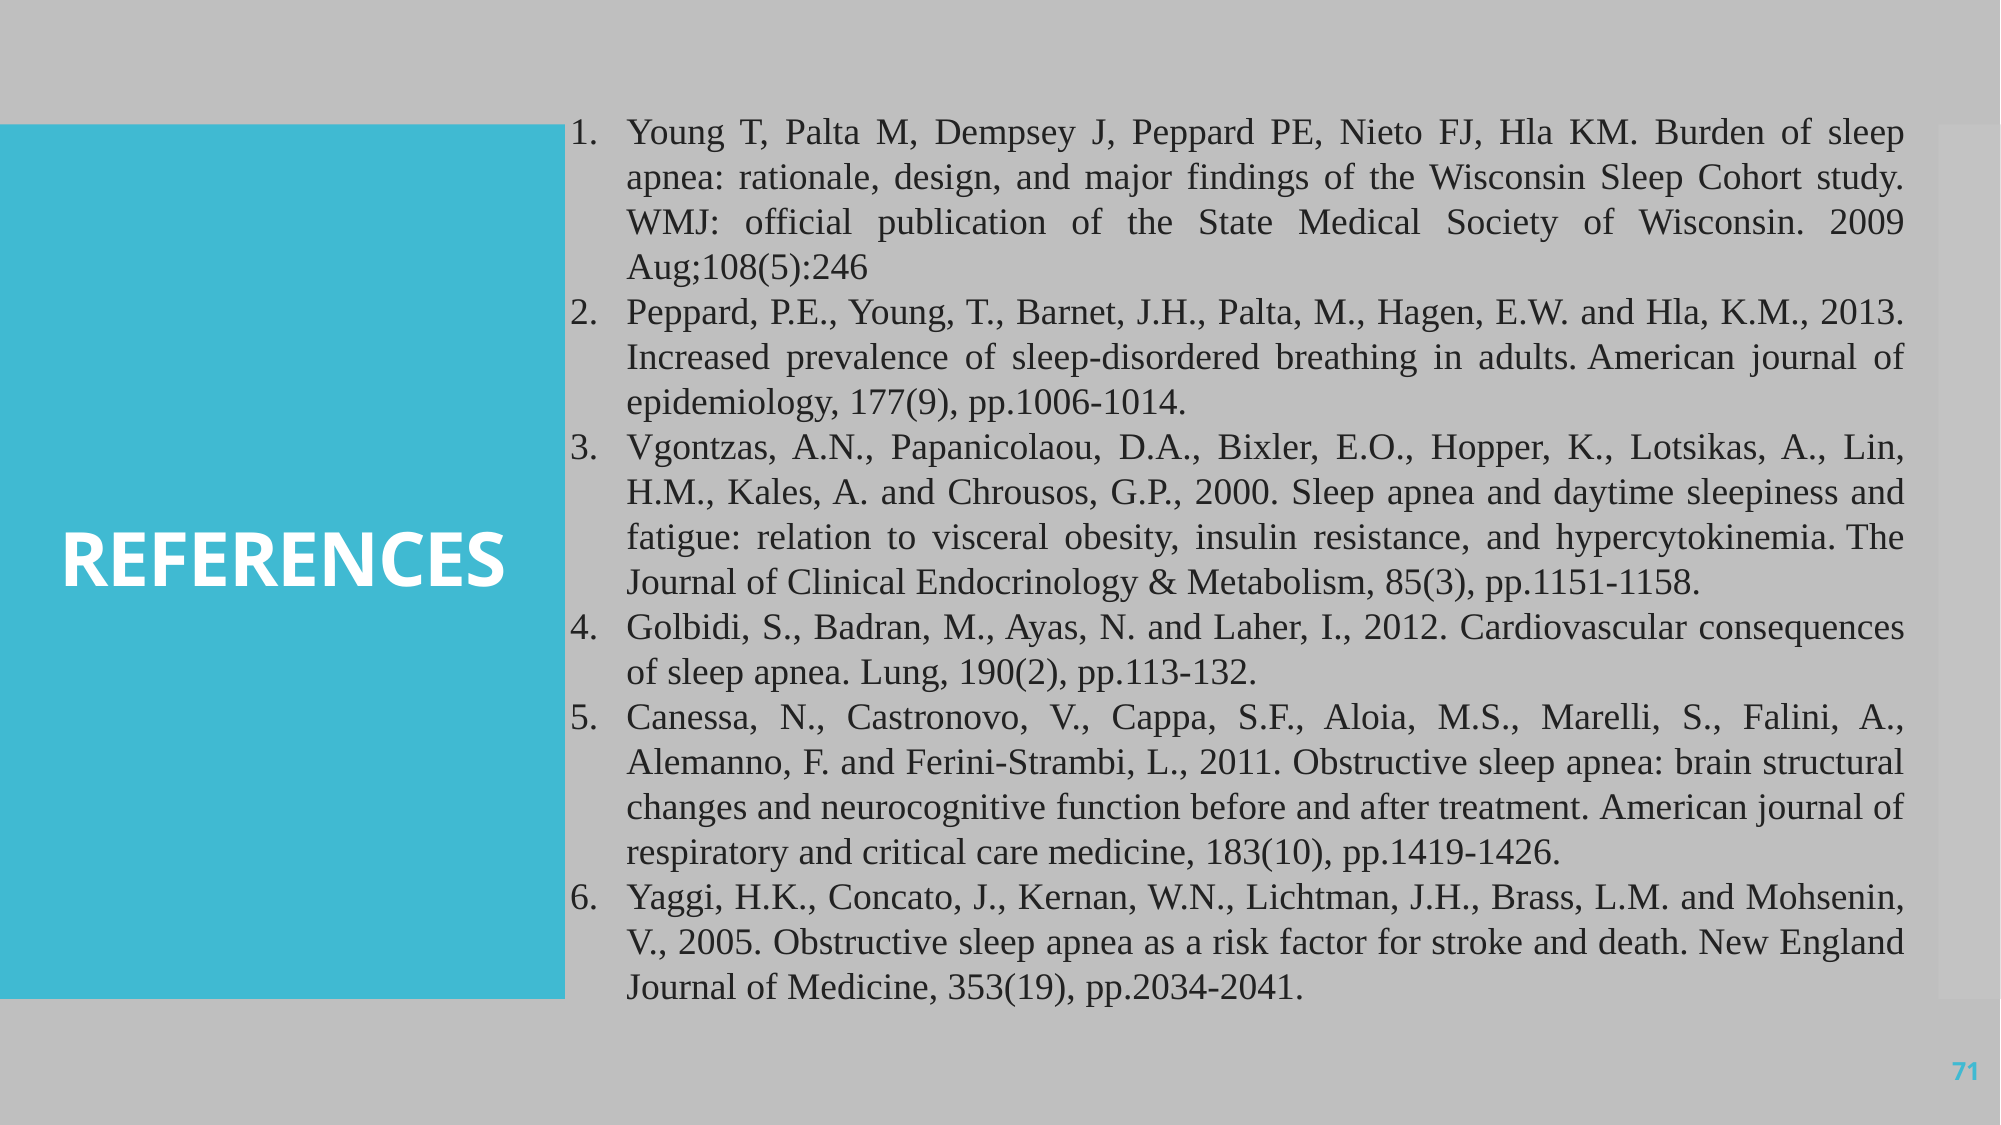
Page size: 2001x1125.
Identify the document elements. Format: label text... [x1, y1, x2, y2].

title REFERENCES [41, 184, 525, 940]
slide_number 71 [1744, 1042, 1996, 1103]
text_box Young T, Palta M, Dempsey J, Peppard PE, Nieto FJ, Hla KM. Burden of sleep apnea: rationale, design, and major findings of the Wisconsin Sleep Cohort study. WMJ: official publication of the State Medical Society of Wisconsin. 2009 Aug;108(5):246 Peppard, P.E., Young, T., Barnet, J.H., Palta, M., Hagen, E.W. and Hla, K.M., 2013. Increased prevalence of sleep-disordered breathing in adults. American journal of epidemiology, 177(9), pp.1006-1014. Vgontzas, A.N., Papanicolaou, D.A., Bixler, E.O., Hopper, K., Lotsikas, A., Lin, H.M., Kales, A. and Chrousos, G.P., 2000. Sleep apnea and daytime sleepiness and fatigue: relation to visceral obesity, insulin resistance, and hypercytokinemia. The Journal of Clinical Endocrinology & Metabolism, 85(3), pp.1151-1158. Golbidi, S., Badran, M., Ayas, N. and Laher, I., 2012. Cardiovascular consequences of sleep apnea. Lung, 190(2), pp.113-132. Canessa, N., Castronovo, V., Cappa, S.F., Aloia, M.S., Marelli, S., Falini, A., Alemanno, F. and Ferini-Strambi, L., 2011. Obstructive sleep apnea: brain structural changes and neurocognitive function before and after treatment. American journal of respiratory and critical care medicine, 183(10), pp.1419-1426. Yaggi, H.K., Concato, J., Kernan, W.N., Lichtman, J.H., Brass, L.M. and Mohsenin, V., 2005. Obstructive sleep apnea as a risk factor for stroke and death. New England Journal of Medicine, 353(19), pp.2034-2041. [555, 99, 1922, 1015]
